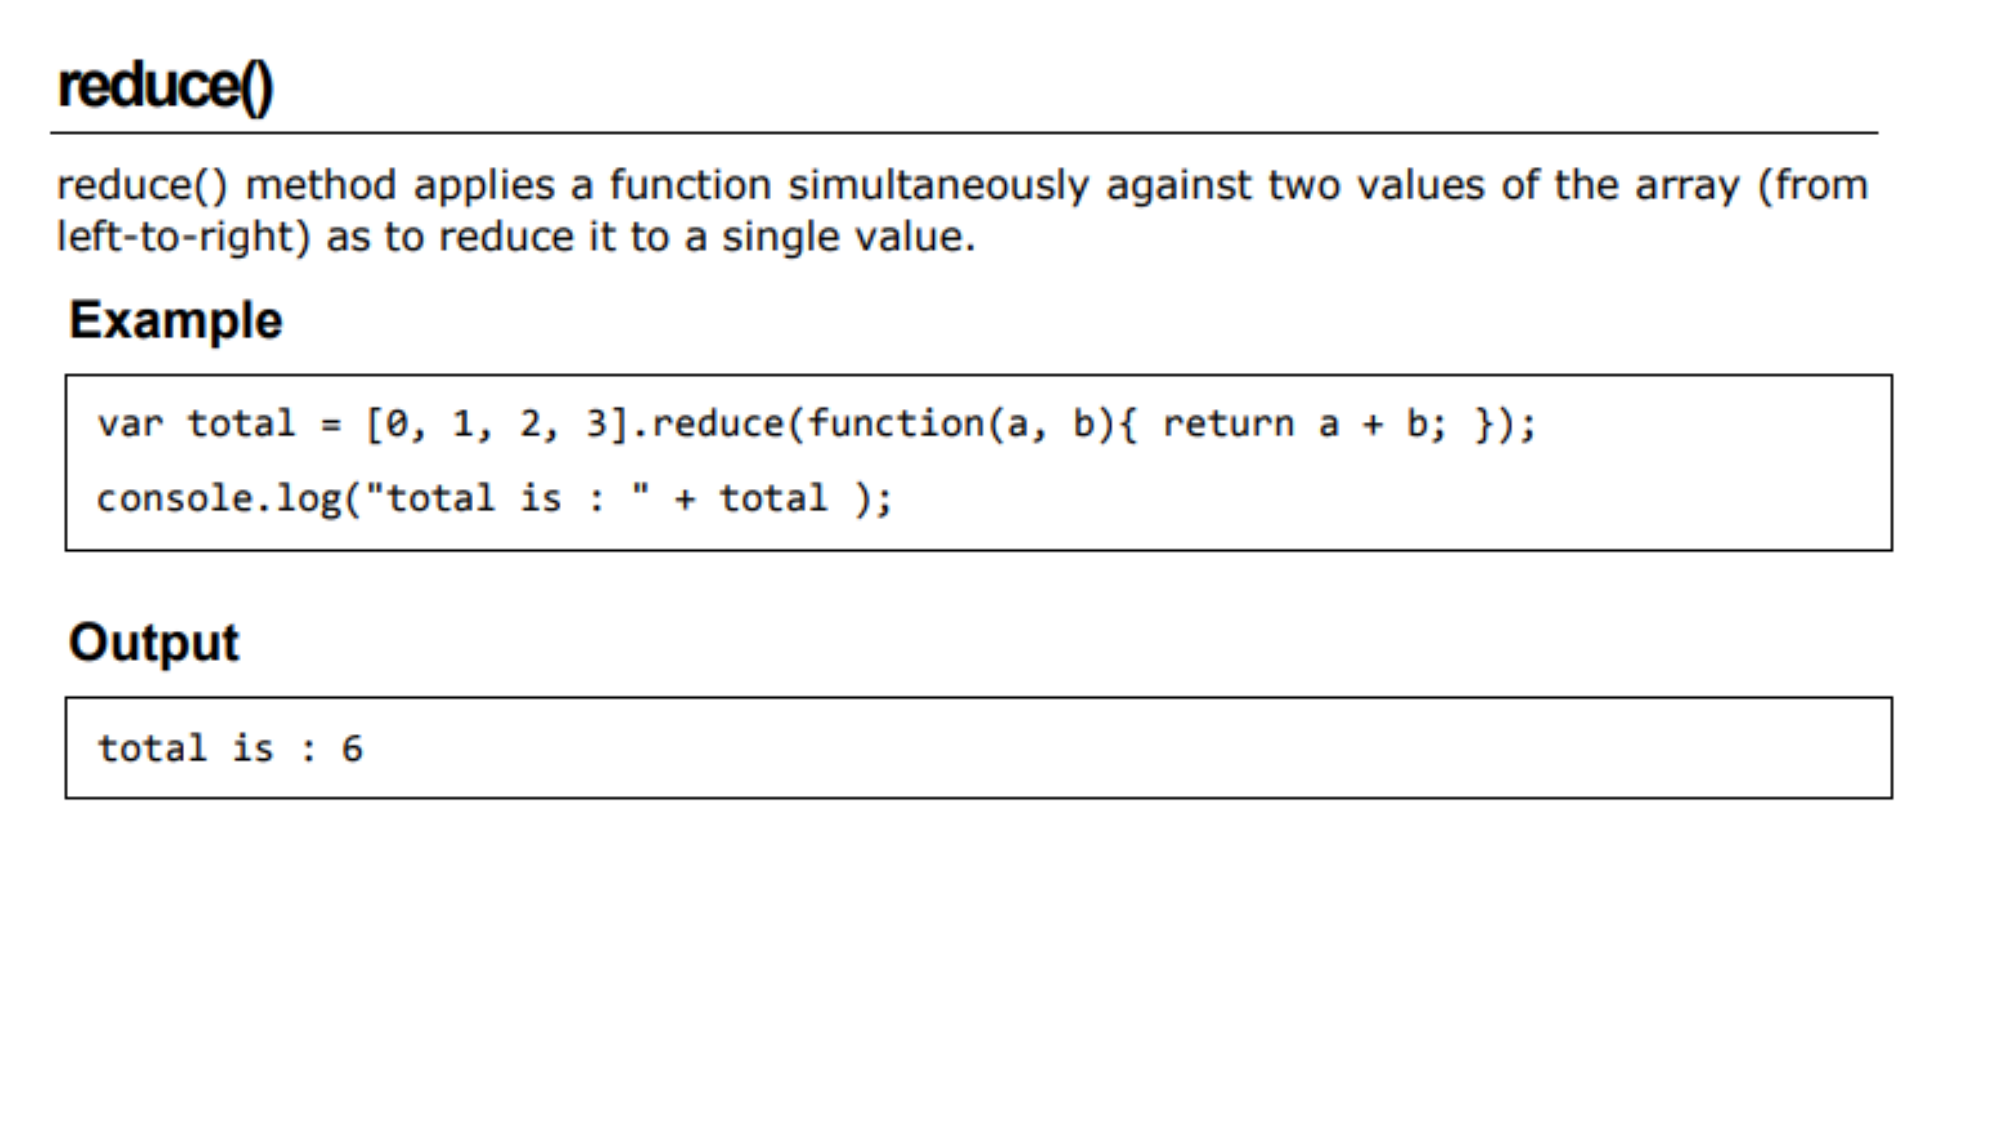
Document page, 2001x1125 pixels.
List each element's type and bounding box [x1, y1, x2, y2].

picture [33, 55, 1941, 808]
